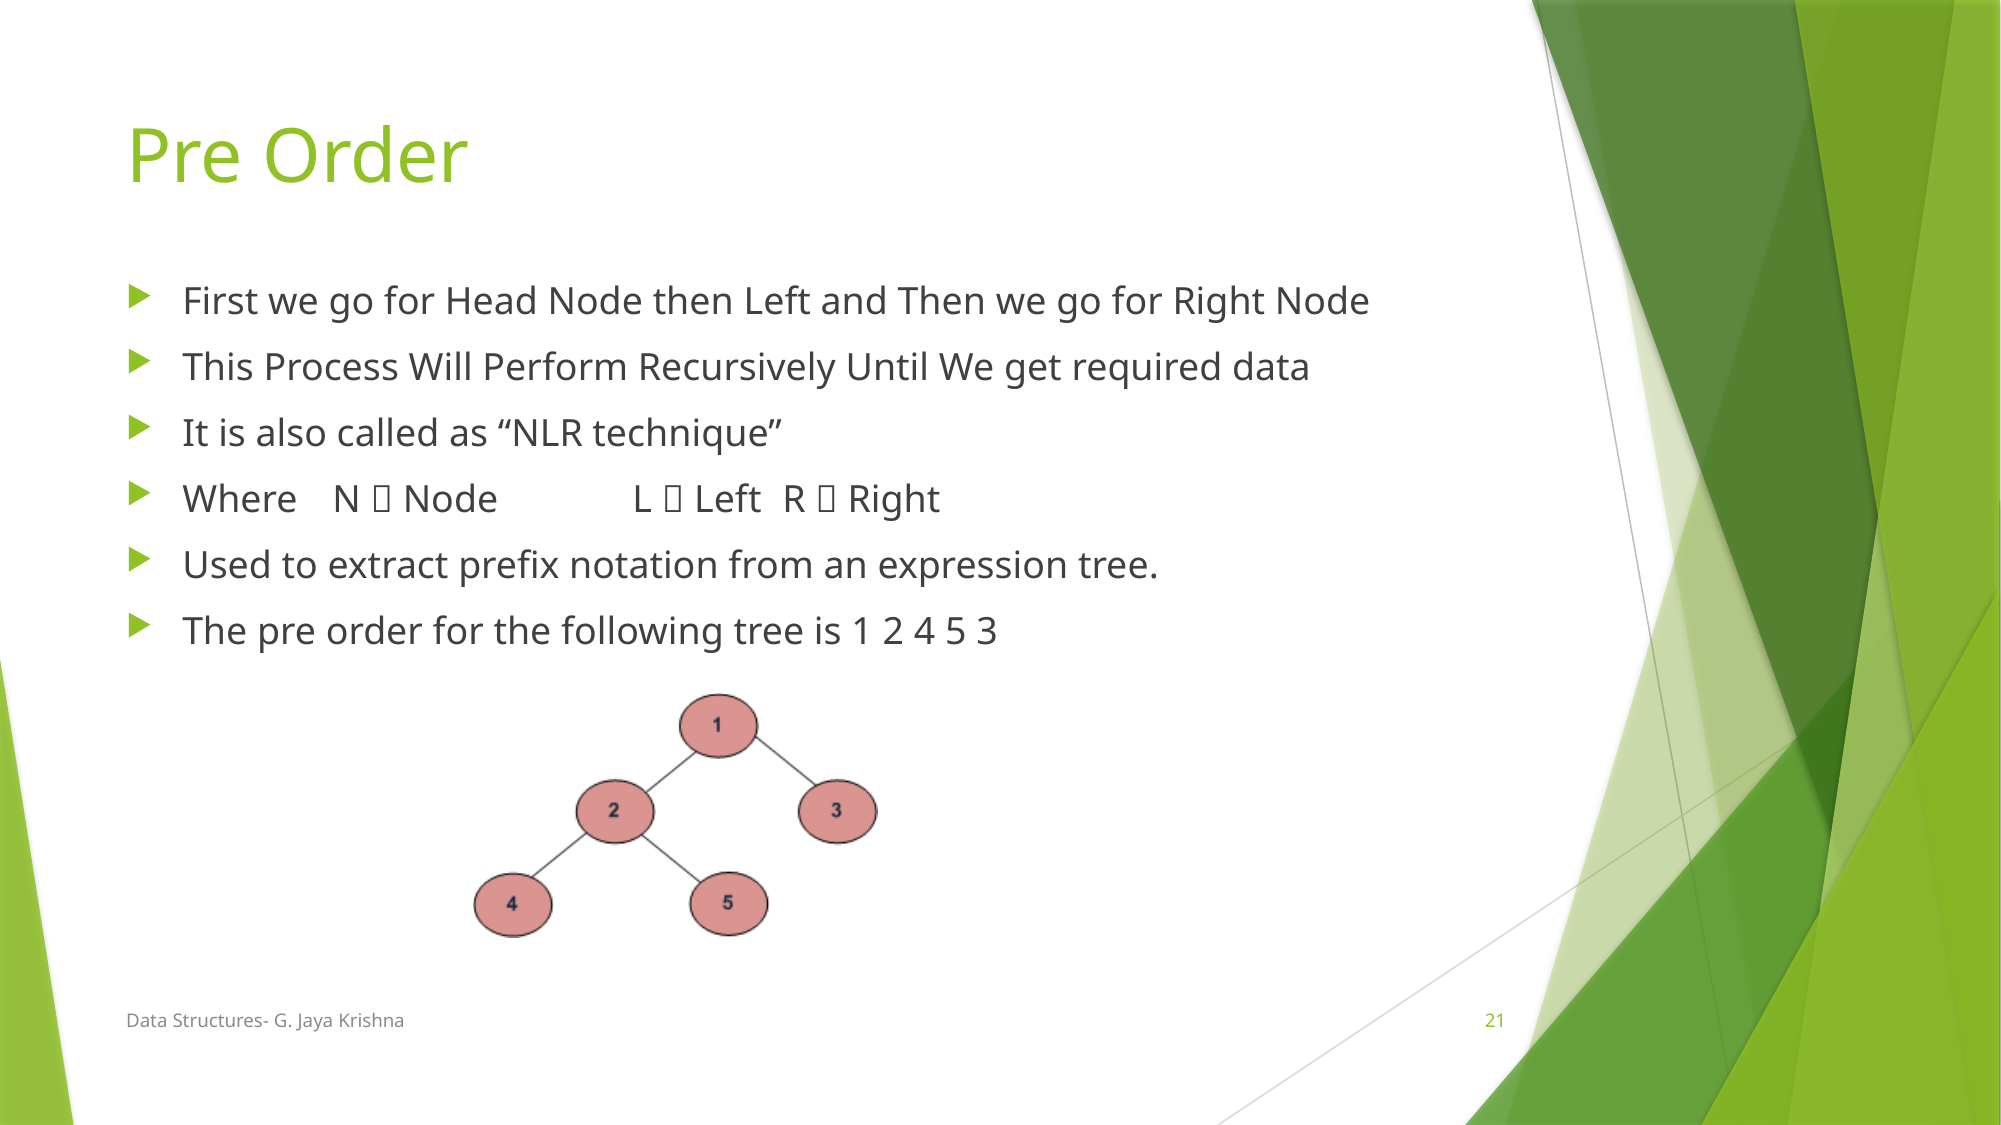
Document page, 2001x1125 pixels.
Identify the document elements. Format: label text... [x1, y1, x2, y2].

footer Data Structures- G. Jaya Krishna [111, 991, 1145, 1051]
title Pre Order [111, 99, 1522, 228]
list First we go for Head Node then Left and Then we go for Right Node This Process Will Perform Recursively Until We get required data It is also called as “NLR technique” Where N  Node L  Left R  Right Used to extract prefix notation from an expression tree. The pre order for the following tree is 1 2 4 5 3 [111, 269, 1522, 907]
slide_number 21 [1409, 991, 1522, 1051]
picture [472, 693, 879, 938]
